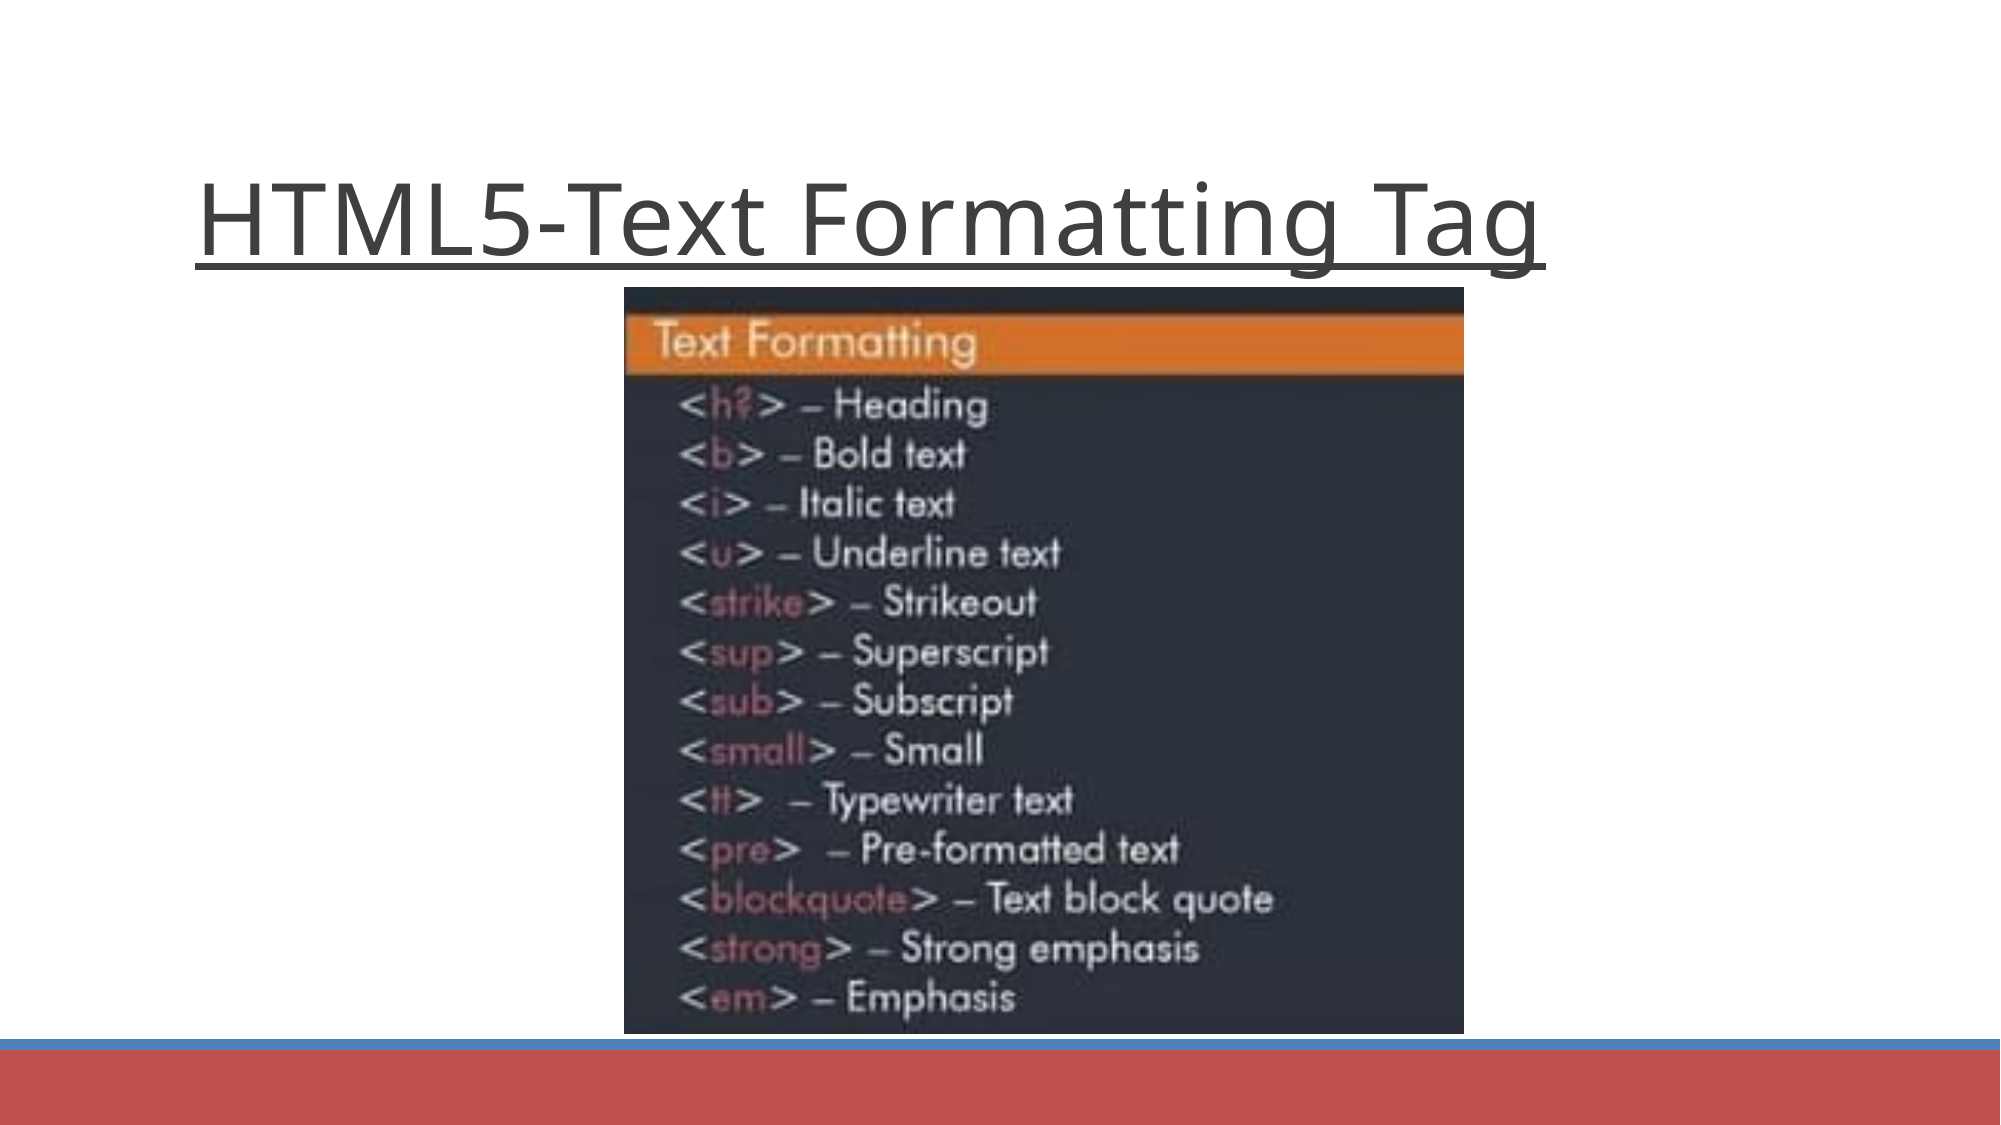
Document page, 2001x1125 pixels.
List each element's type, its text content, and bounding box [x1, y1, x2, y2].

picture [624, 287, 1464, 1034]
title HTML5-Text Formatting Tag [166, 153, 1834, 396]
